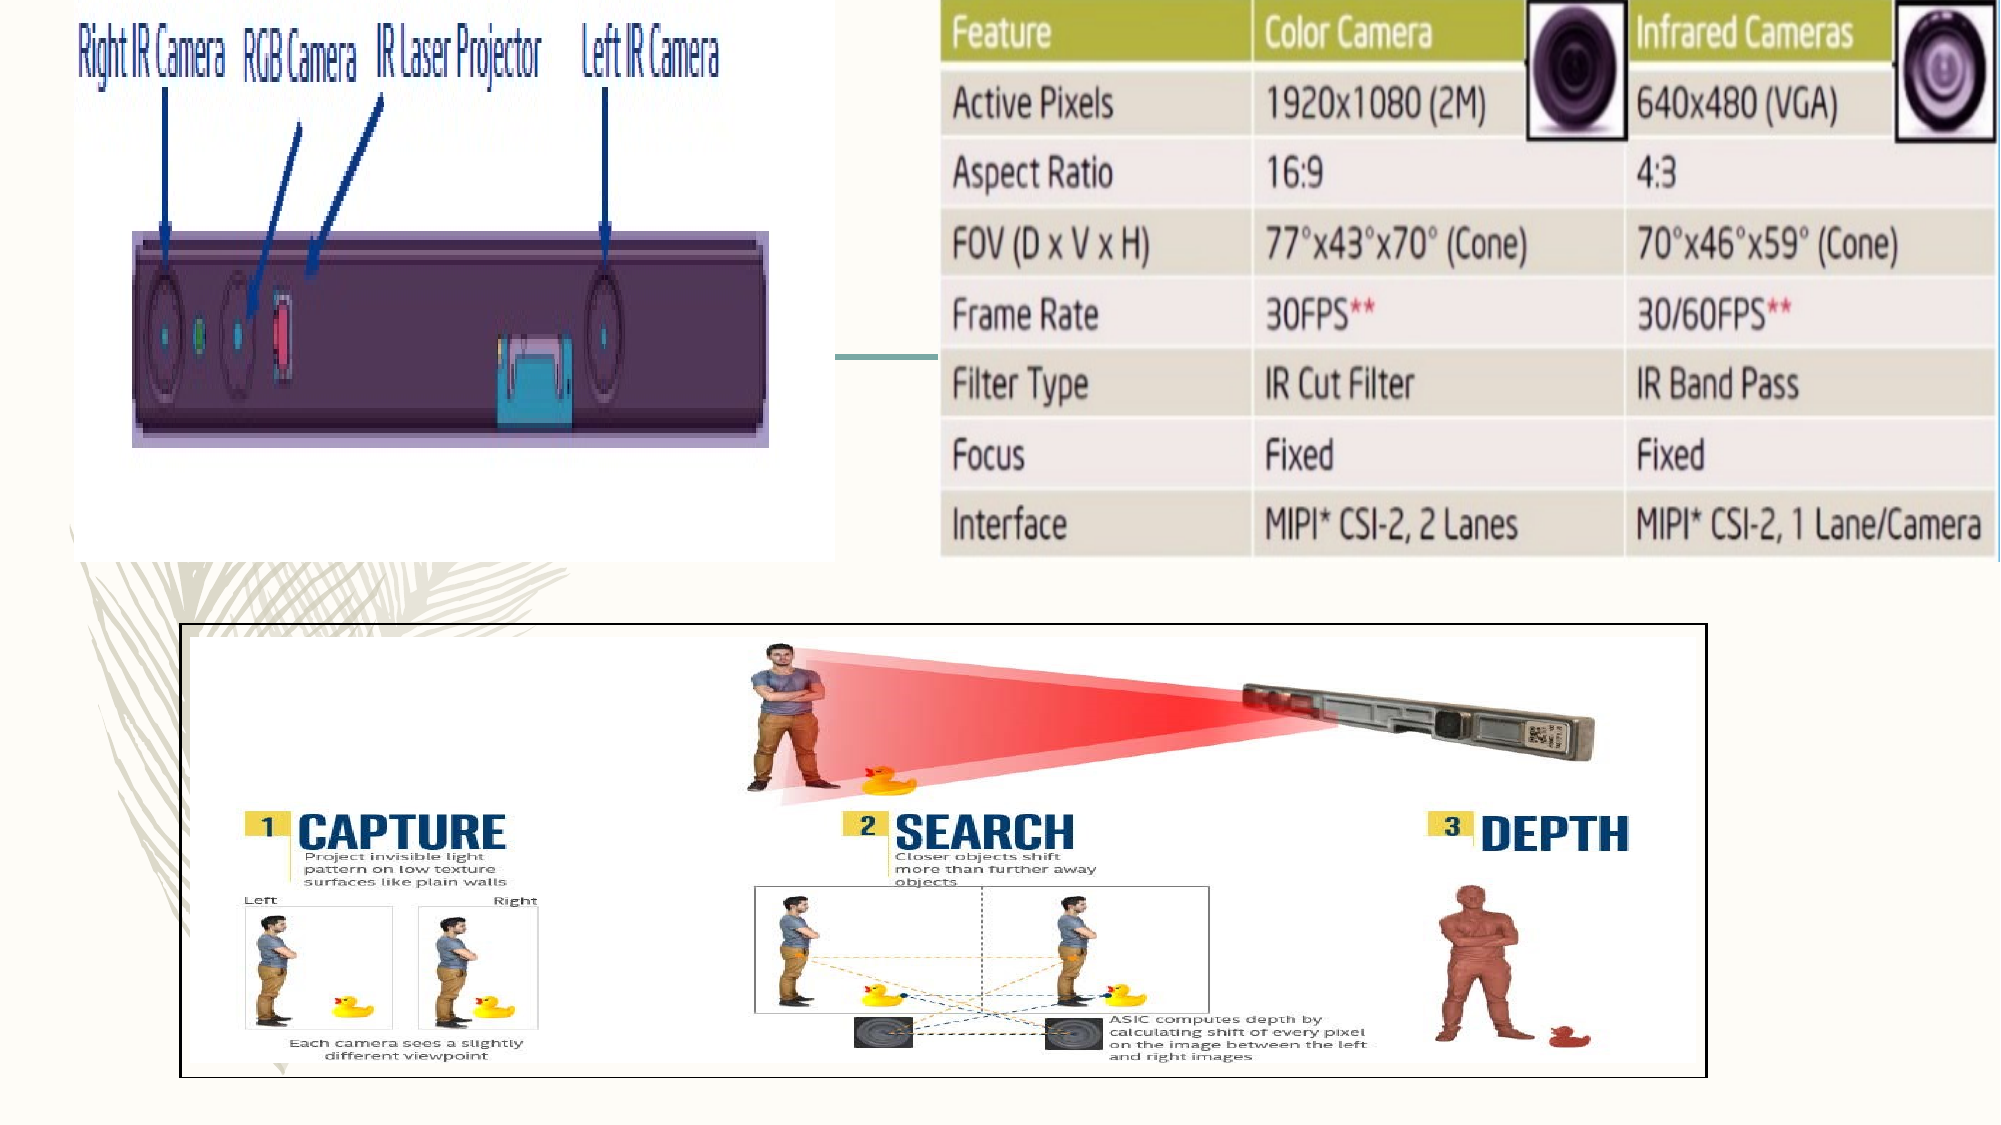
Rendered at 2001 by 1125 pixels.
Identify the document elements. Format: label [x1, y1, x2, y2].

picture [938, 0, 2000, 562]
picture [74, 0, 835, 562]
picture [178, 623, 2000, 1081]
